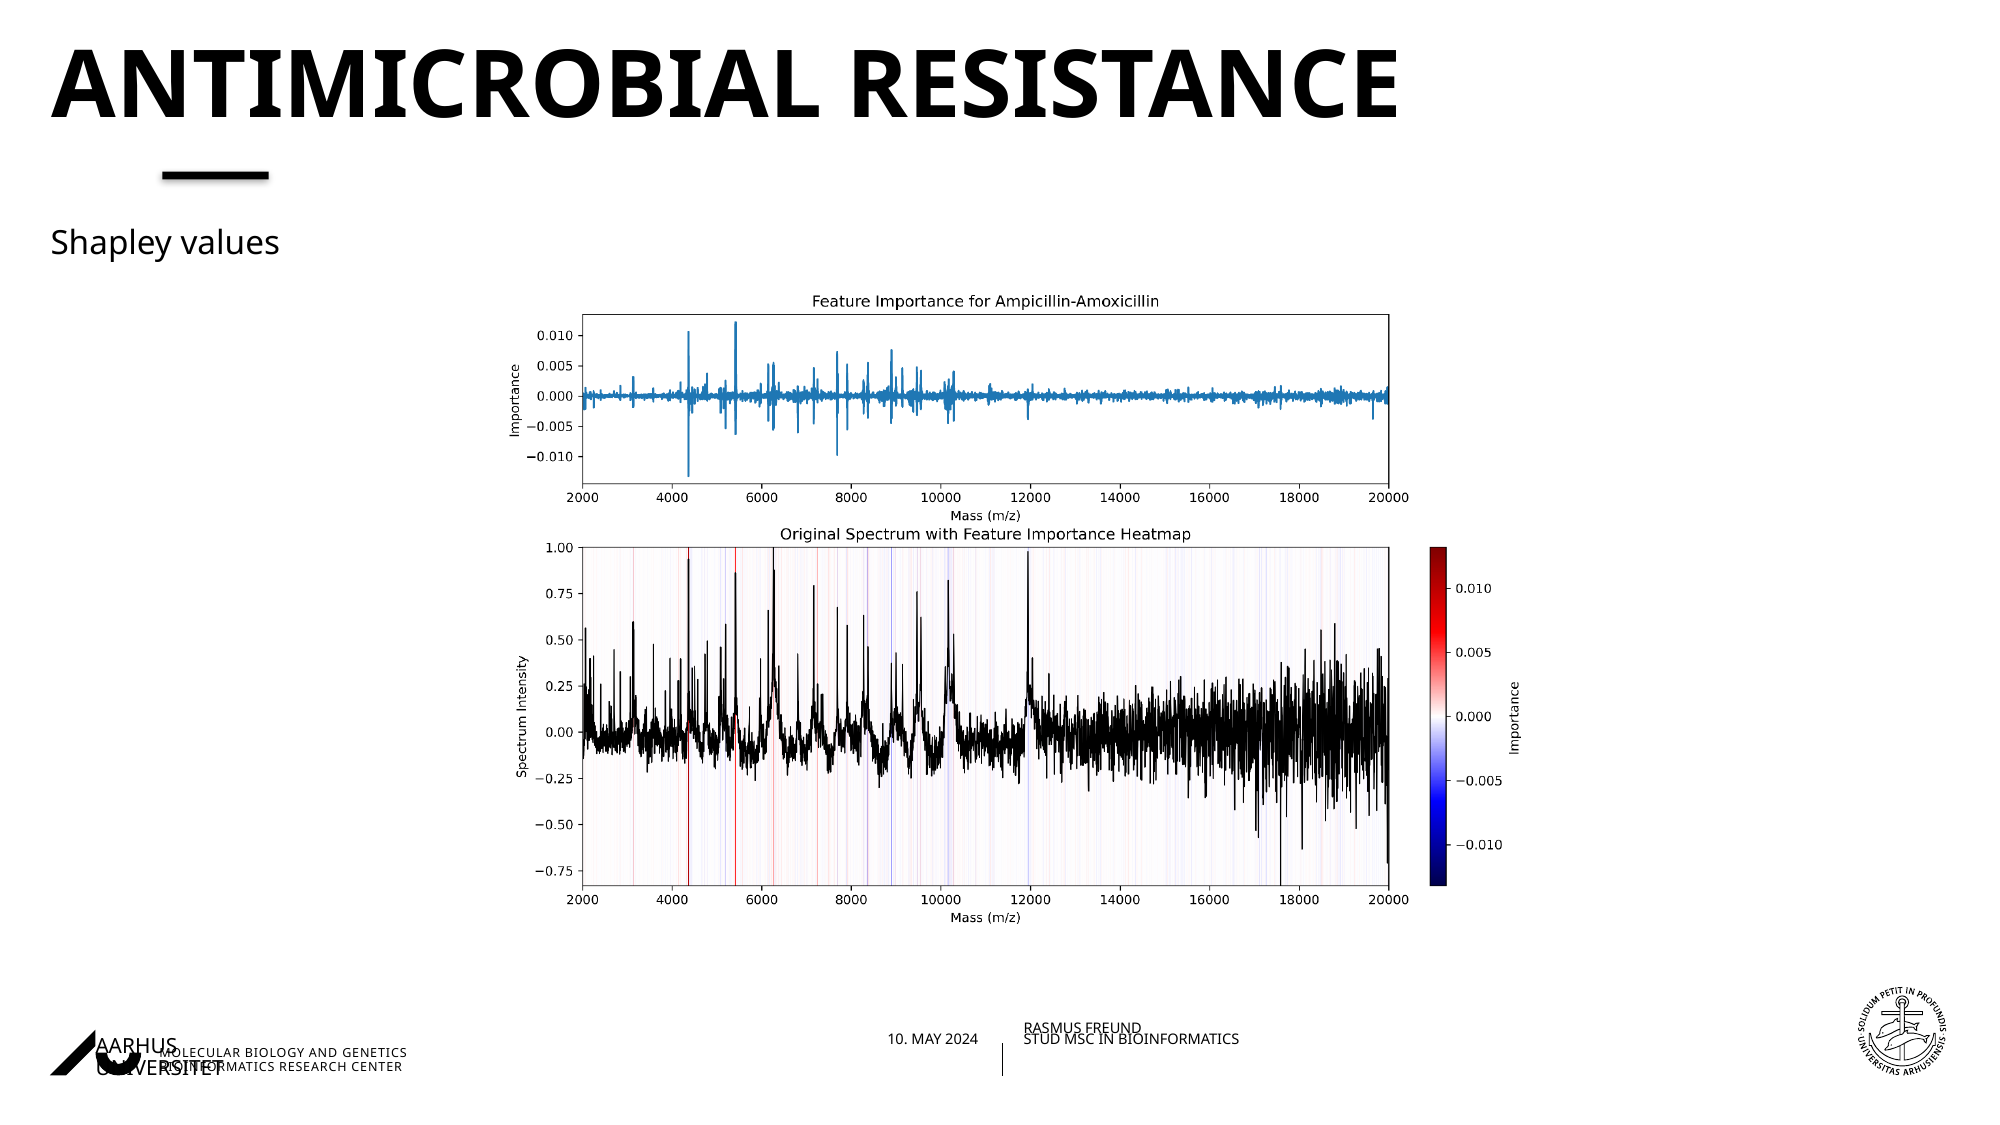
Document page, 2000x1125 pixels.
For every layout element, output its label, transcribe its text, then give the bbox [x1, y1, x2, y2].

text_box Shapley values [50, 224, 281, 263]
title Antimicrobial resistance [51, 37, 1948, 162]
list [443, 224, 1557, 968]
